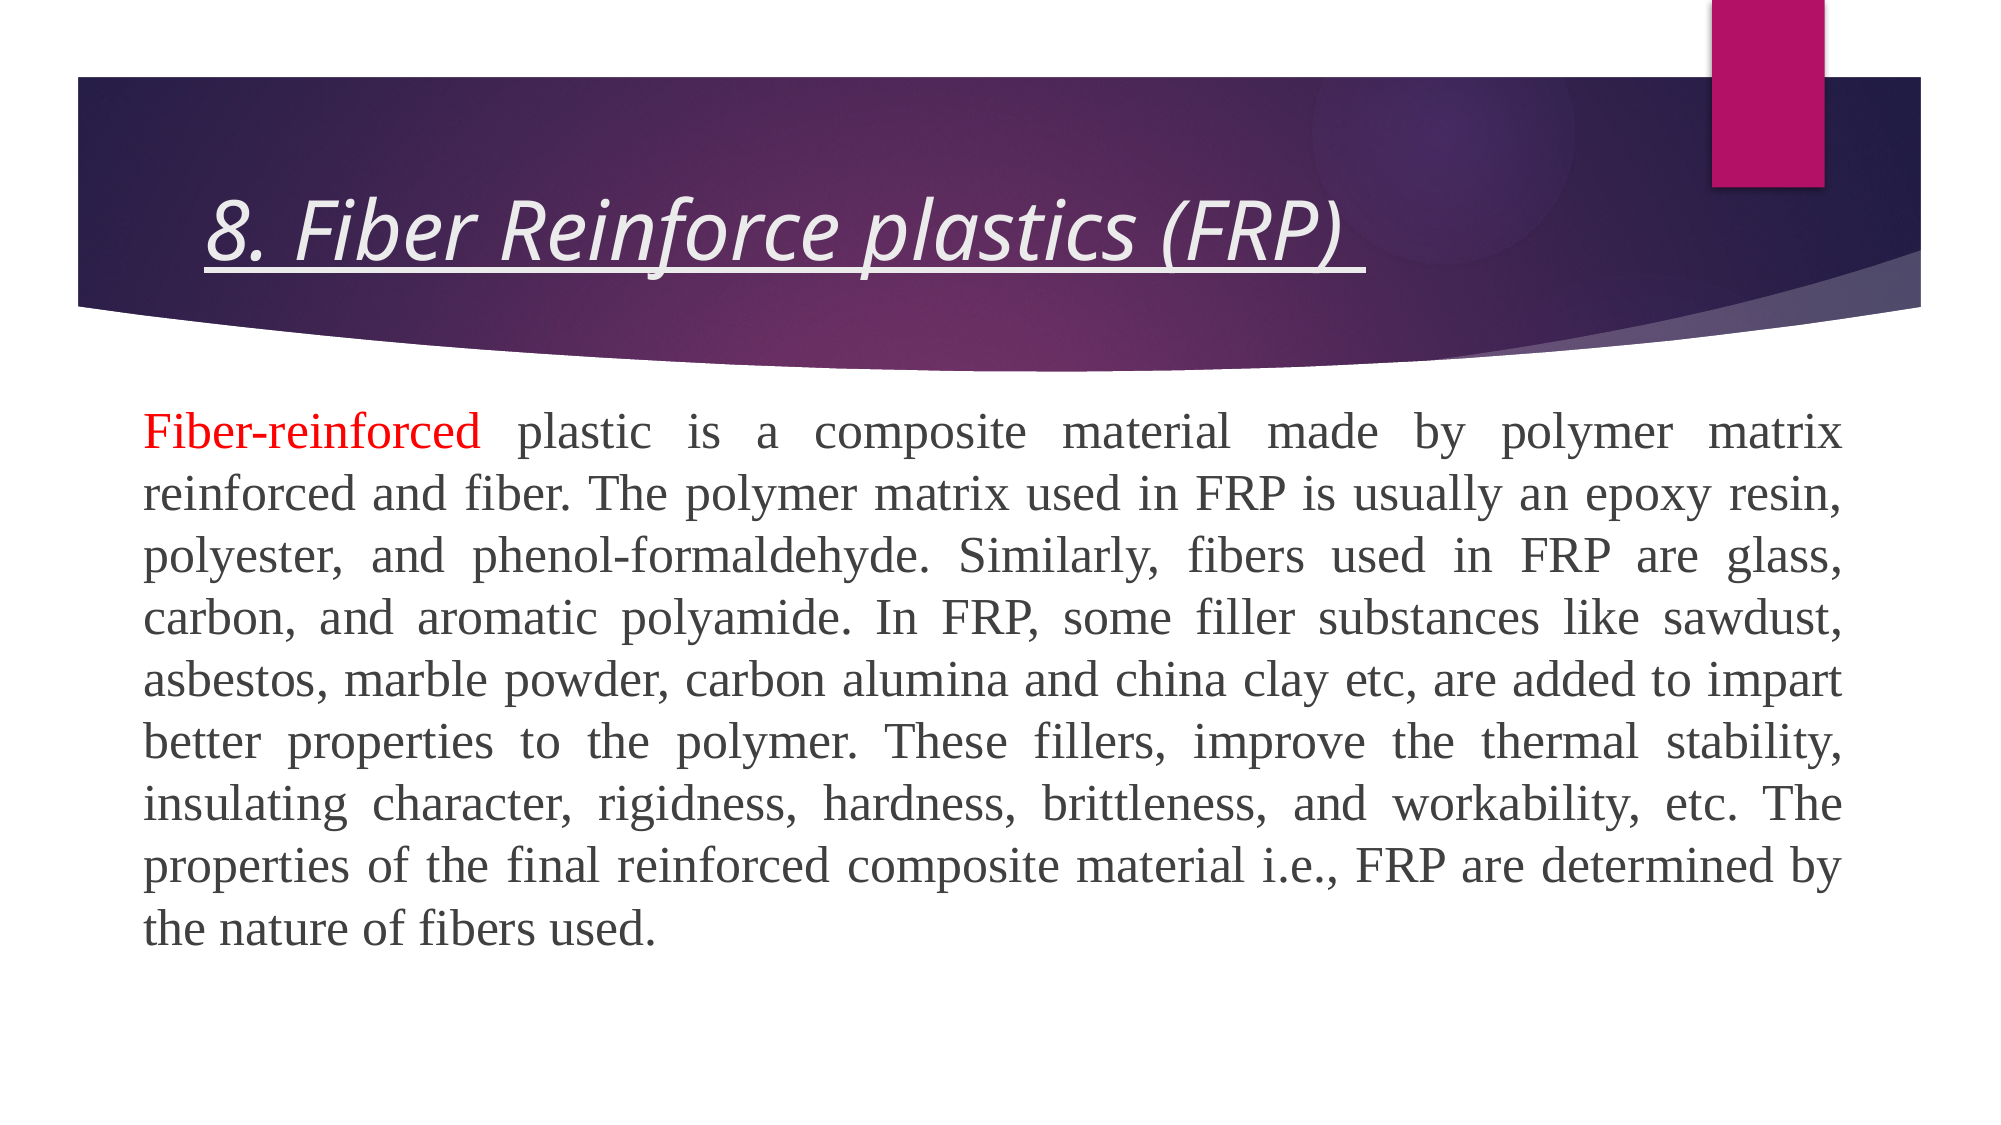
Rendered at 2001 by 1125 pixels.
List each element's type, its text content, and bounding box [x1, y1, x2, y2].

title 8. Fiber Reinforce plastics (FRP) [189, 159, 1796, 295]
list Fiber-reinforced plastic is a composite material made by polymer matrix reinforced and fiber. The polymer matrix used in FRP is usually an epoxy resin, polyester, and phenol-formaldehyde. Similarly, fibers used in FRP are glass, carbon, and aromatic polyamide. In FRP, some filler substances like sawdust, asbestos, marble powder, carbon alumina and china clay etc, are added to impart better properties to the polymer. These fillers, improve the thermal stability, insulating character, rigidness, hardness, brittleness, and workability, etc. The properties of the final reinforced composite material i.e., FRP are determined by the nature of fibers used. [128, 388, 1862, 966]
